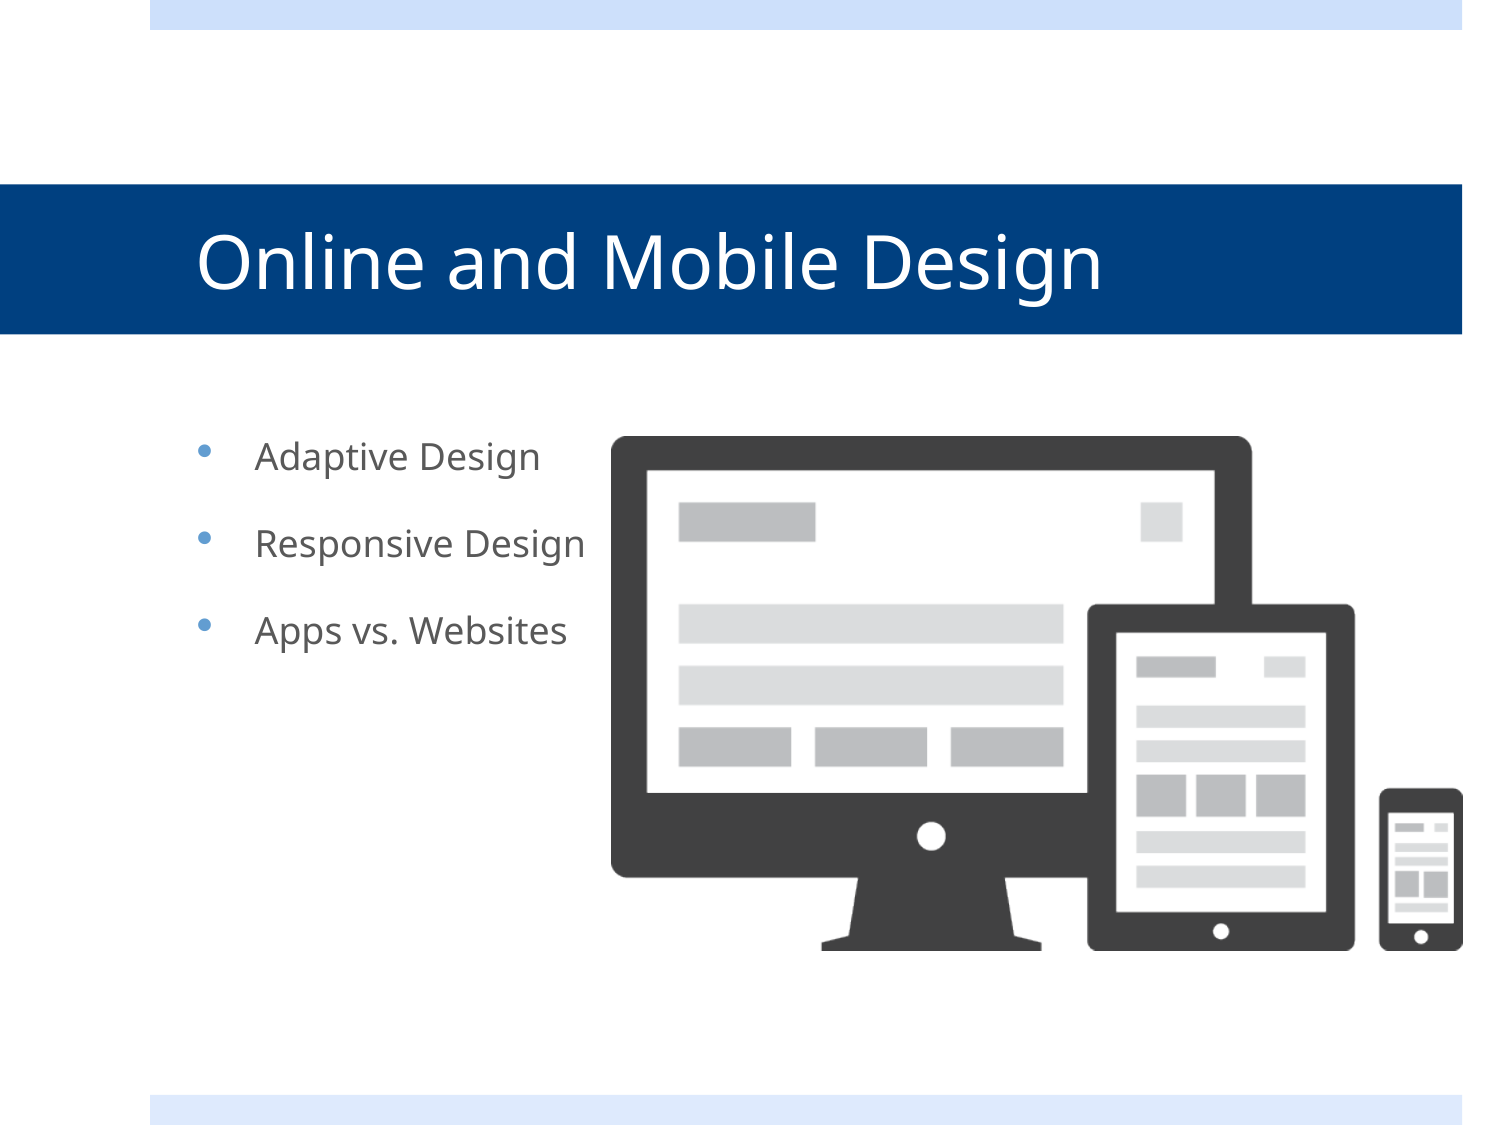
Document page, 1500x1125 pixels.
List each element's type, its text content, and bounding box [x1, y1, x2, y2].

list Adaptive Design Responsive Design Apps vs. Websites [183, 425, 611, 1030]
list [611, 357, 1463, 1031]
title Online and Mobile Design [0, 184, 1463, 335]
